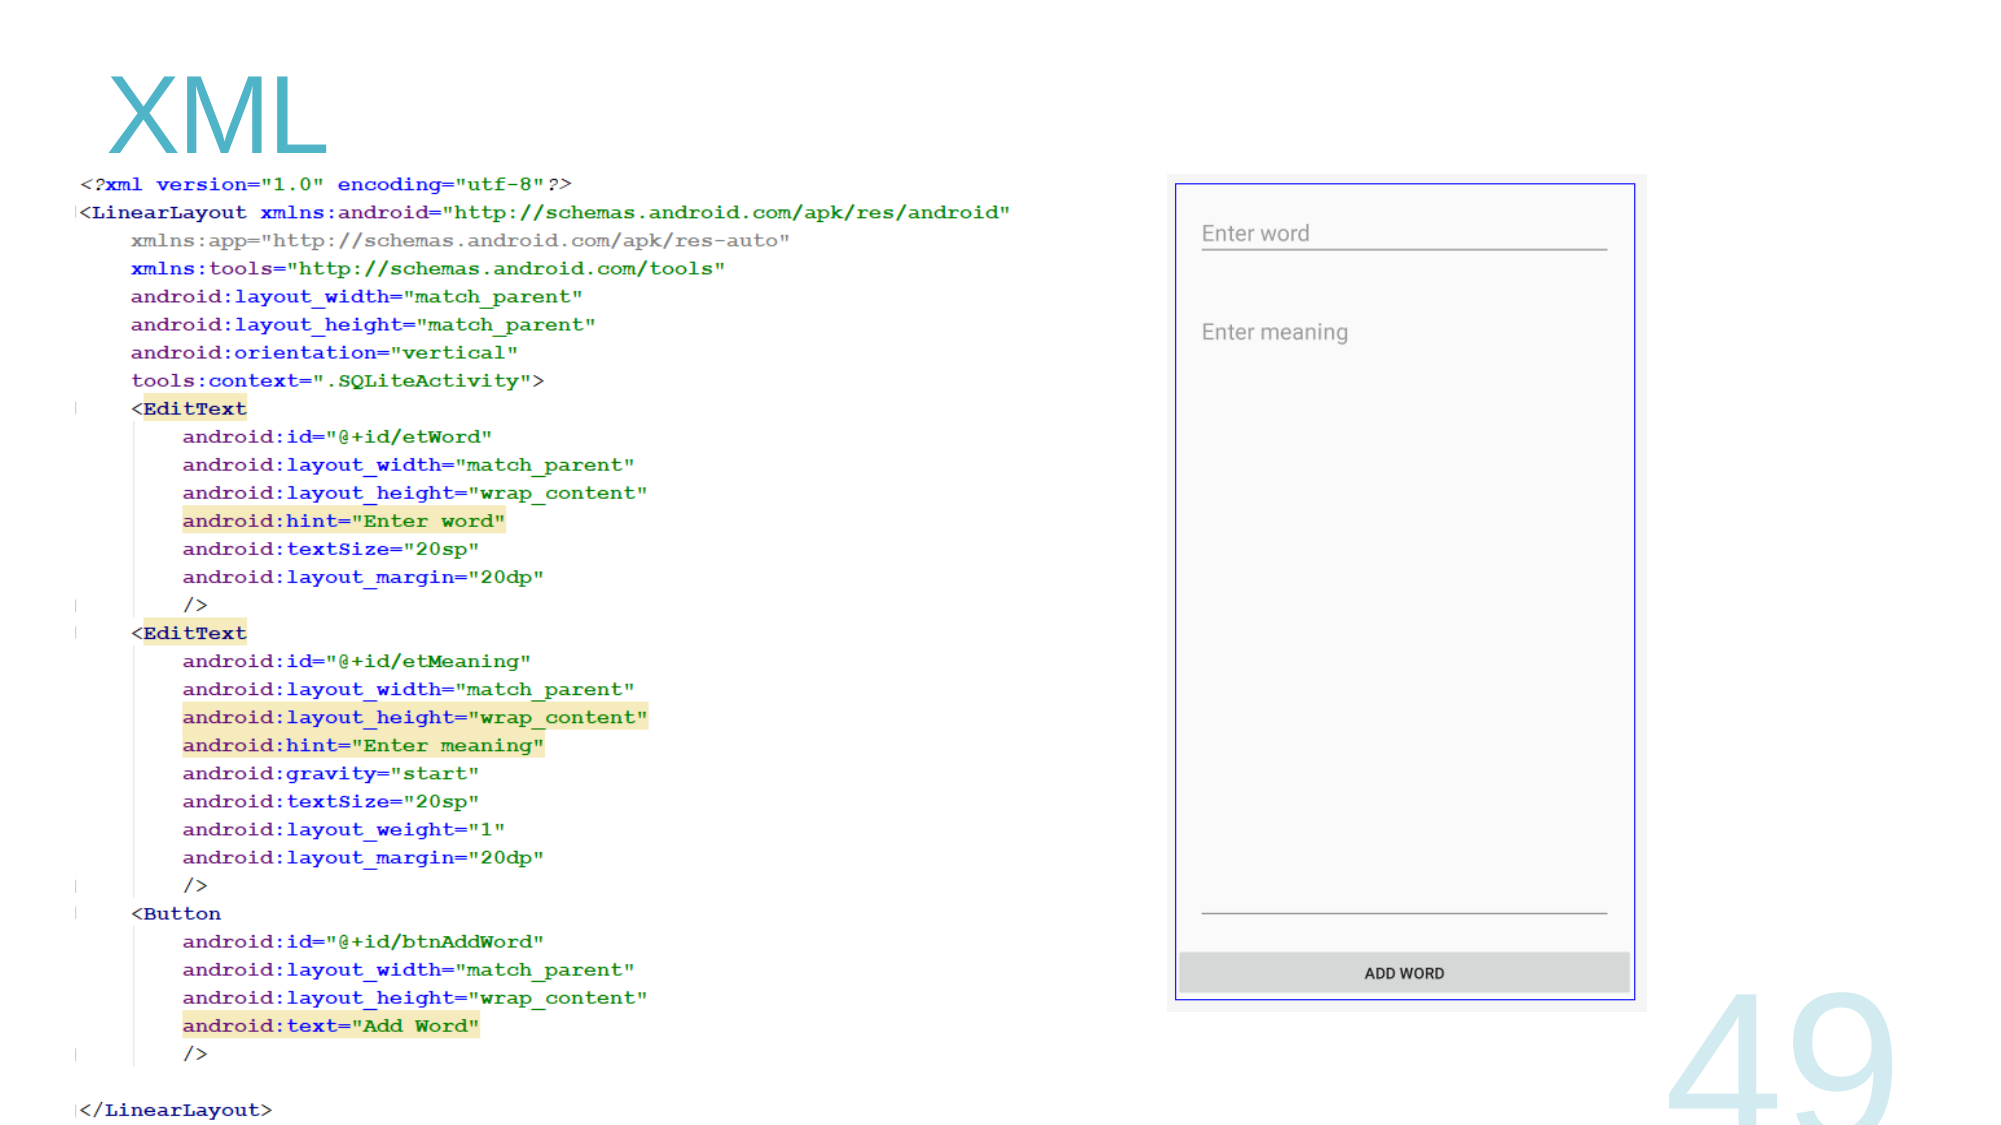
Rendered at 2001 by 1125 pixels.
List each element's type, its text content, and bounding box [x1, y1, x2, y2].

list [74, 170, 1023, 1125]
title XML [91, 54, 1859, 184]
slide_number 49 [1437, 963, 1918, 1125]
picture [1166, 174, 1647, 1012]
